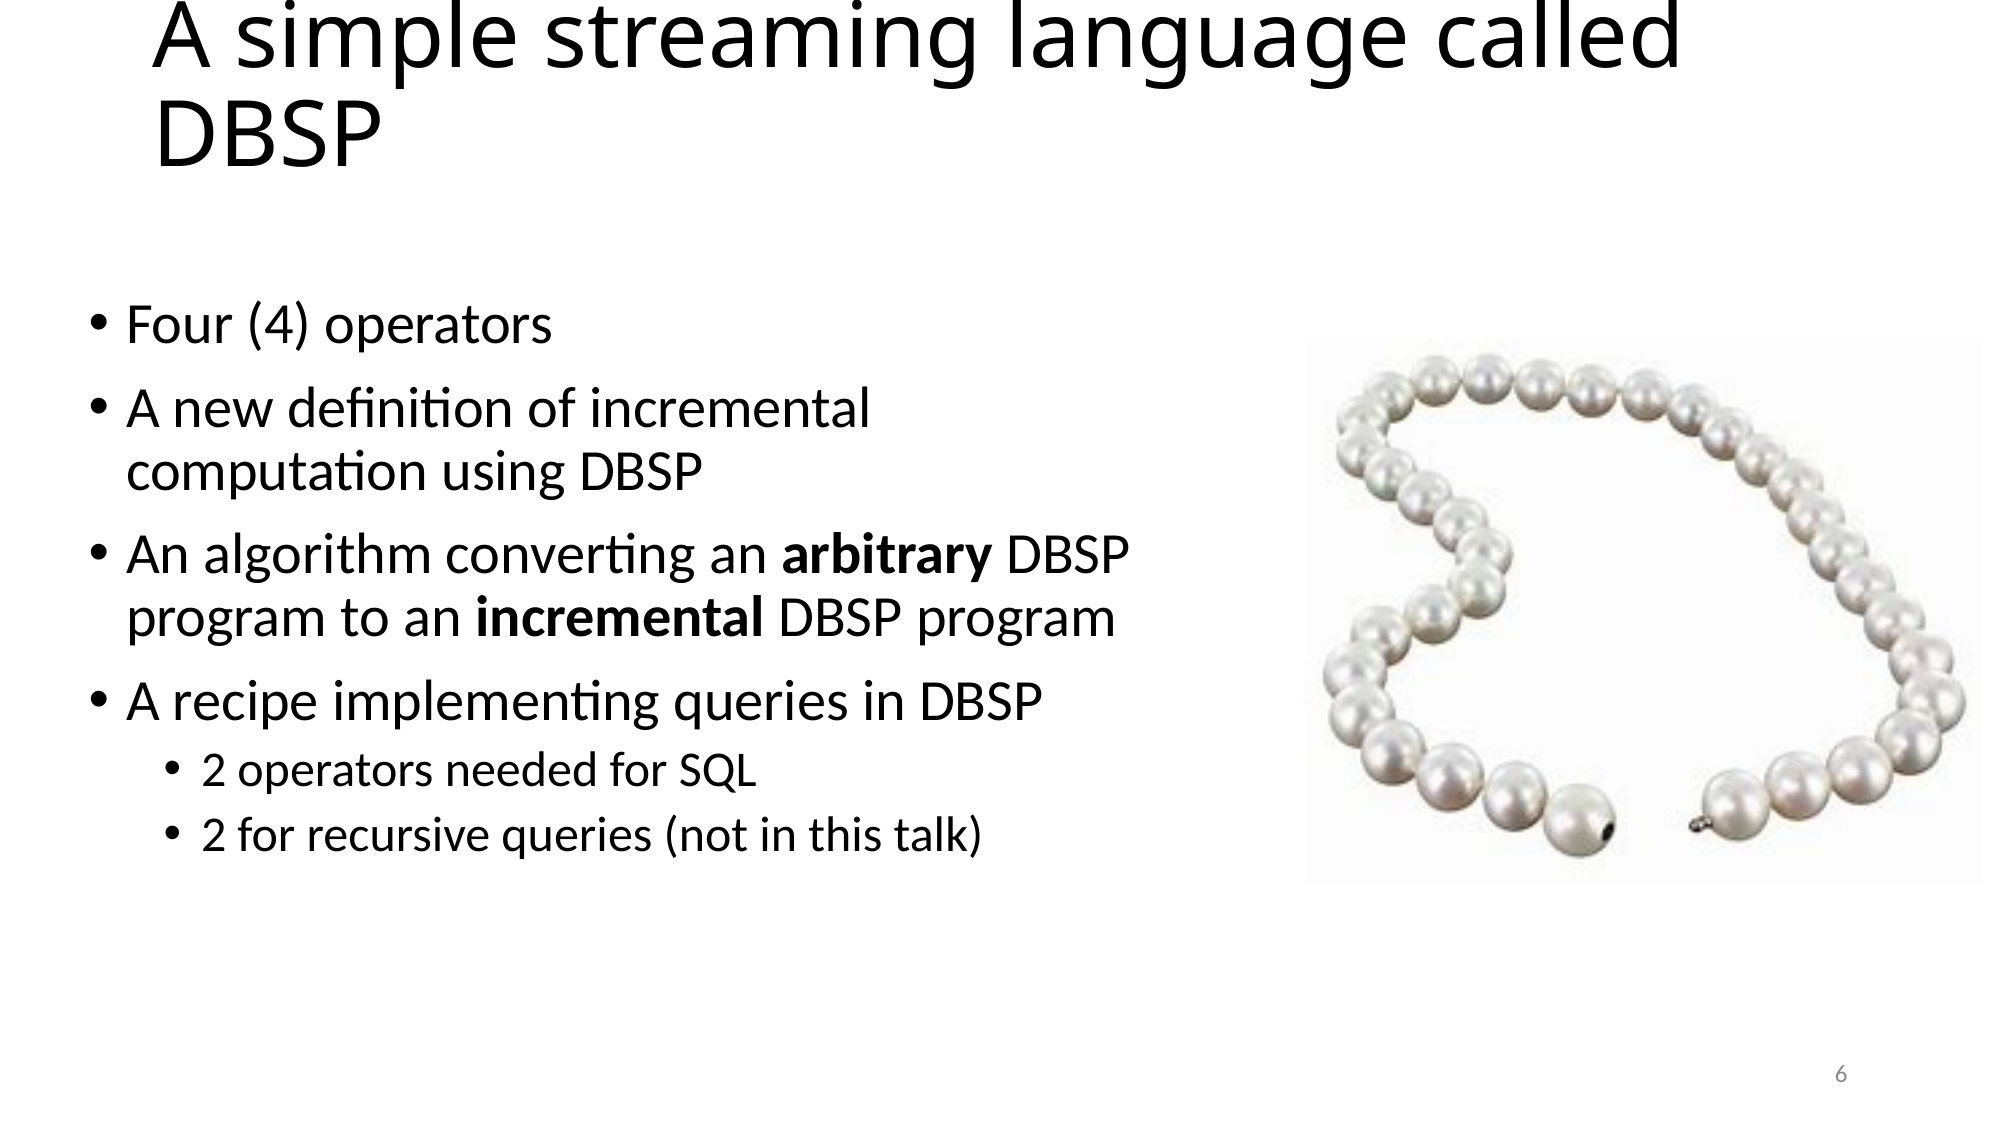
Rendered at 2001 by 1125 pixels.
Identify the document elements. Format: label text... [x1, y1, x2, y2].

list Four (4) operators A new definition of incremental computation using DBSP An algorithm converting an arbitrary DBSP program to an incremental DBSP program A recipe implementing queries in DBSP 2 operators needed for SQL 2 for recursive queries (not in this talk) [73, 286, 1927, 1124]
picture [1305, 338, 1983, 884]
title A simple streaming language called DBSP [137, 22, 1863, 153]
slide_number 6 [1798, 1042, 1863, 1103]
